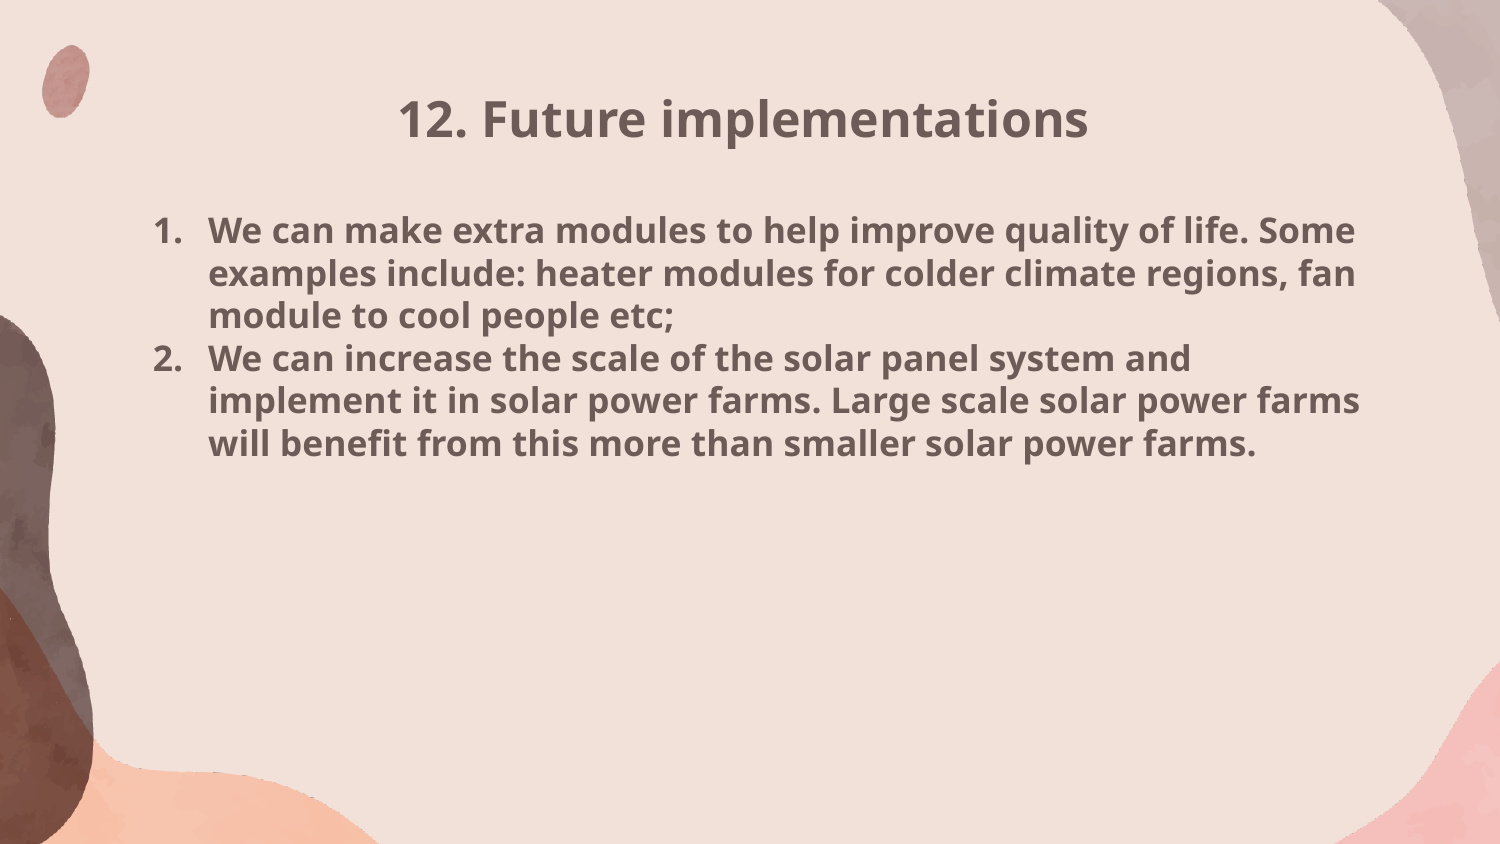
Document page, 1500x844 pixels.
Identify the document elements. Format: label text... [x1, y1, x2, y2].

picture [0, 0, 1500, 844]
title 12. Future implementations We can make extra modules to help improve quality of life. Some examples include: heater modules for colder climate regions, fan module to cool people etc; We can increase the scale of the solar panel system and implement it in solar power farms. Large scale solar power farms will benefit from this more than smaller solar power farms. [118, 72, 1382, 807]
